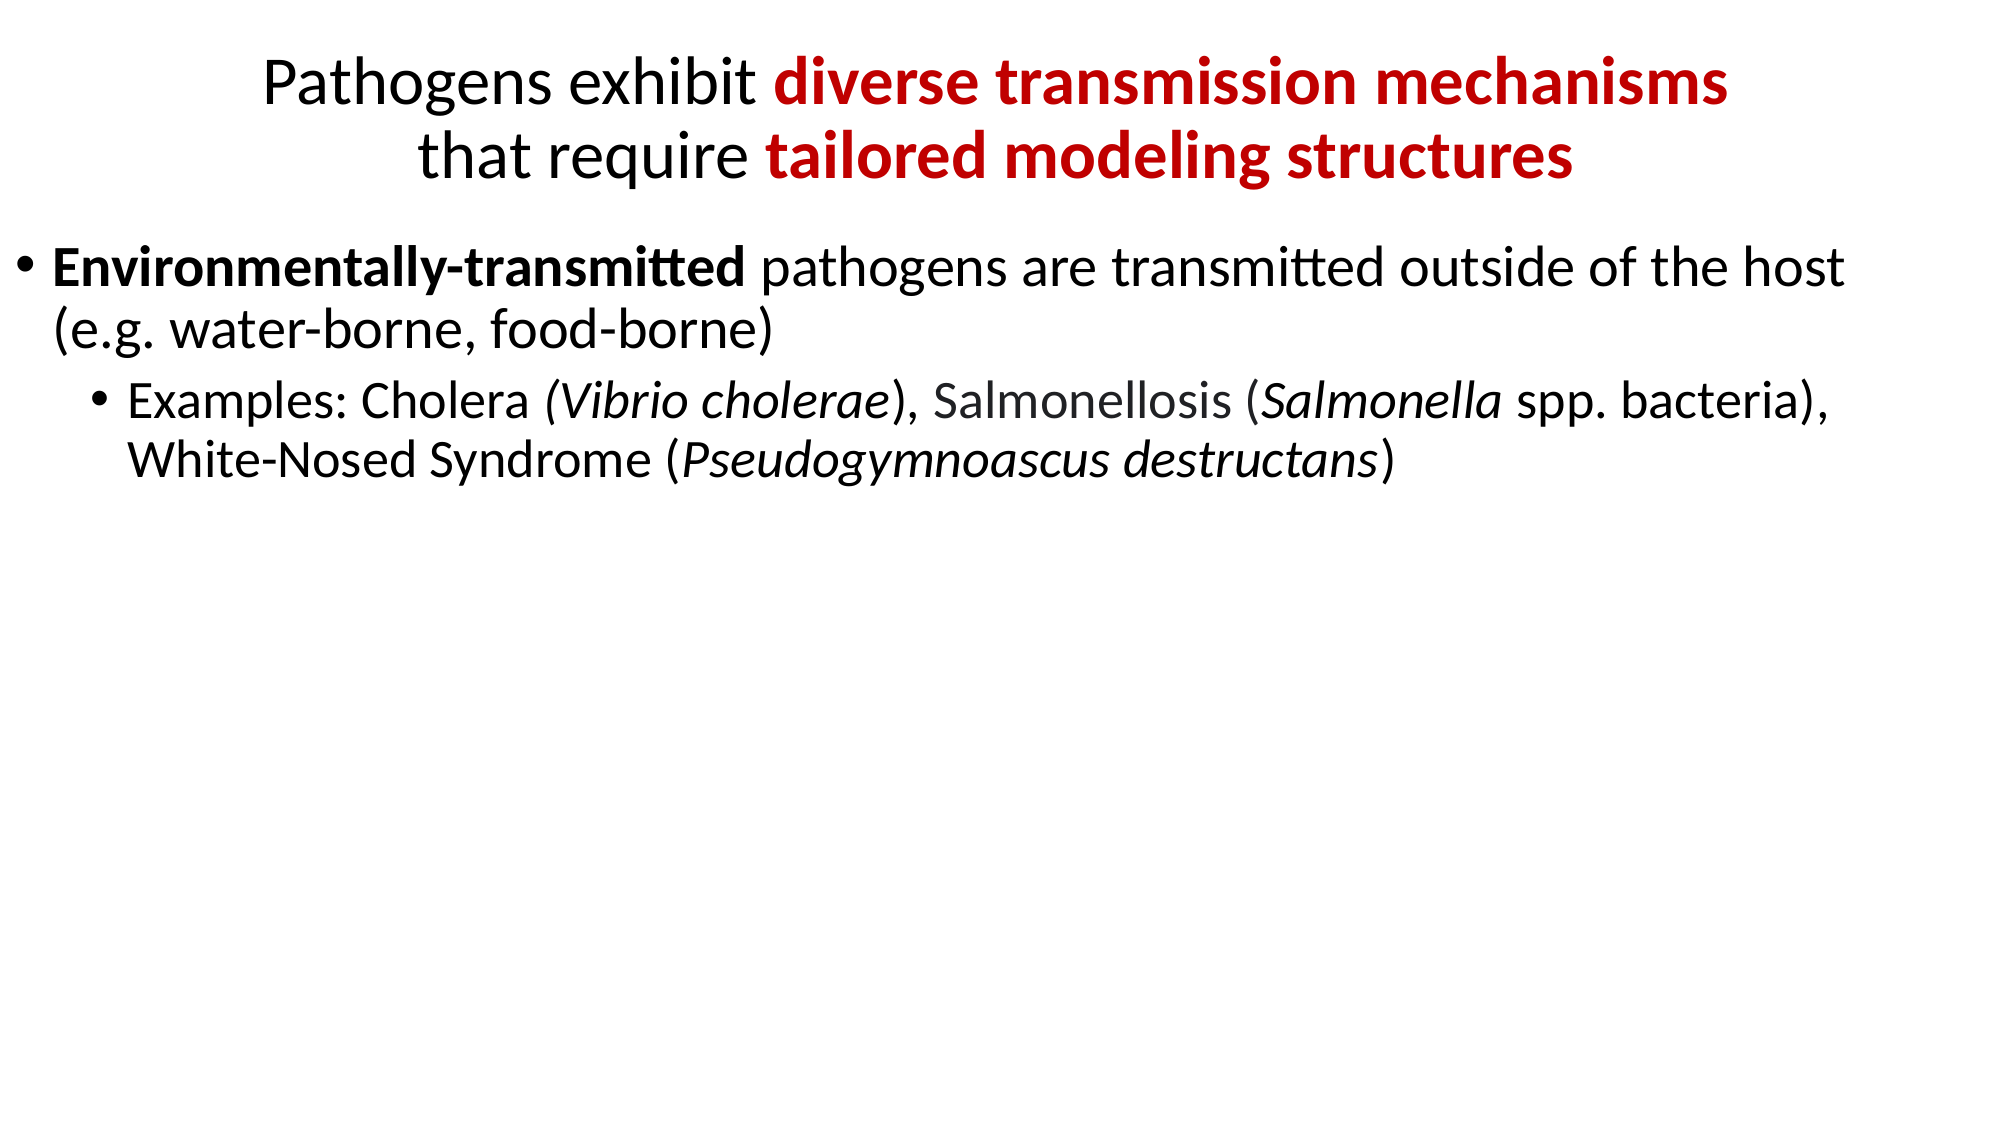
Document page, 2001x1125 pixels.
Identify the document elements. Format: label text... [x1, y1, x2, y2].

list Environmentally-transmitted pathogens are transmitted outside of the host (e.g. water-borne, food-borne) Examples: Cholera (Vibrio cholerae), Salmonellosis (Salmonella spp. bacteria), White-Nosed Syndrome (Pseudogymnoascus destructans) [0, 228, 1931, 1125]
text_box Pathogens exhibit diverse transmission mechanisms that require tailored modeling structures [232, 10, 1761, 229]
